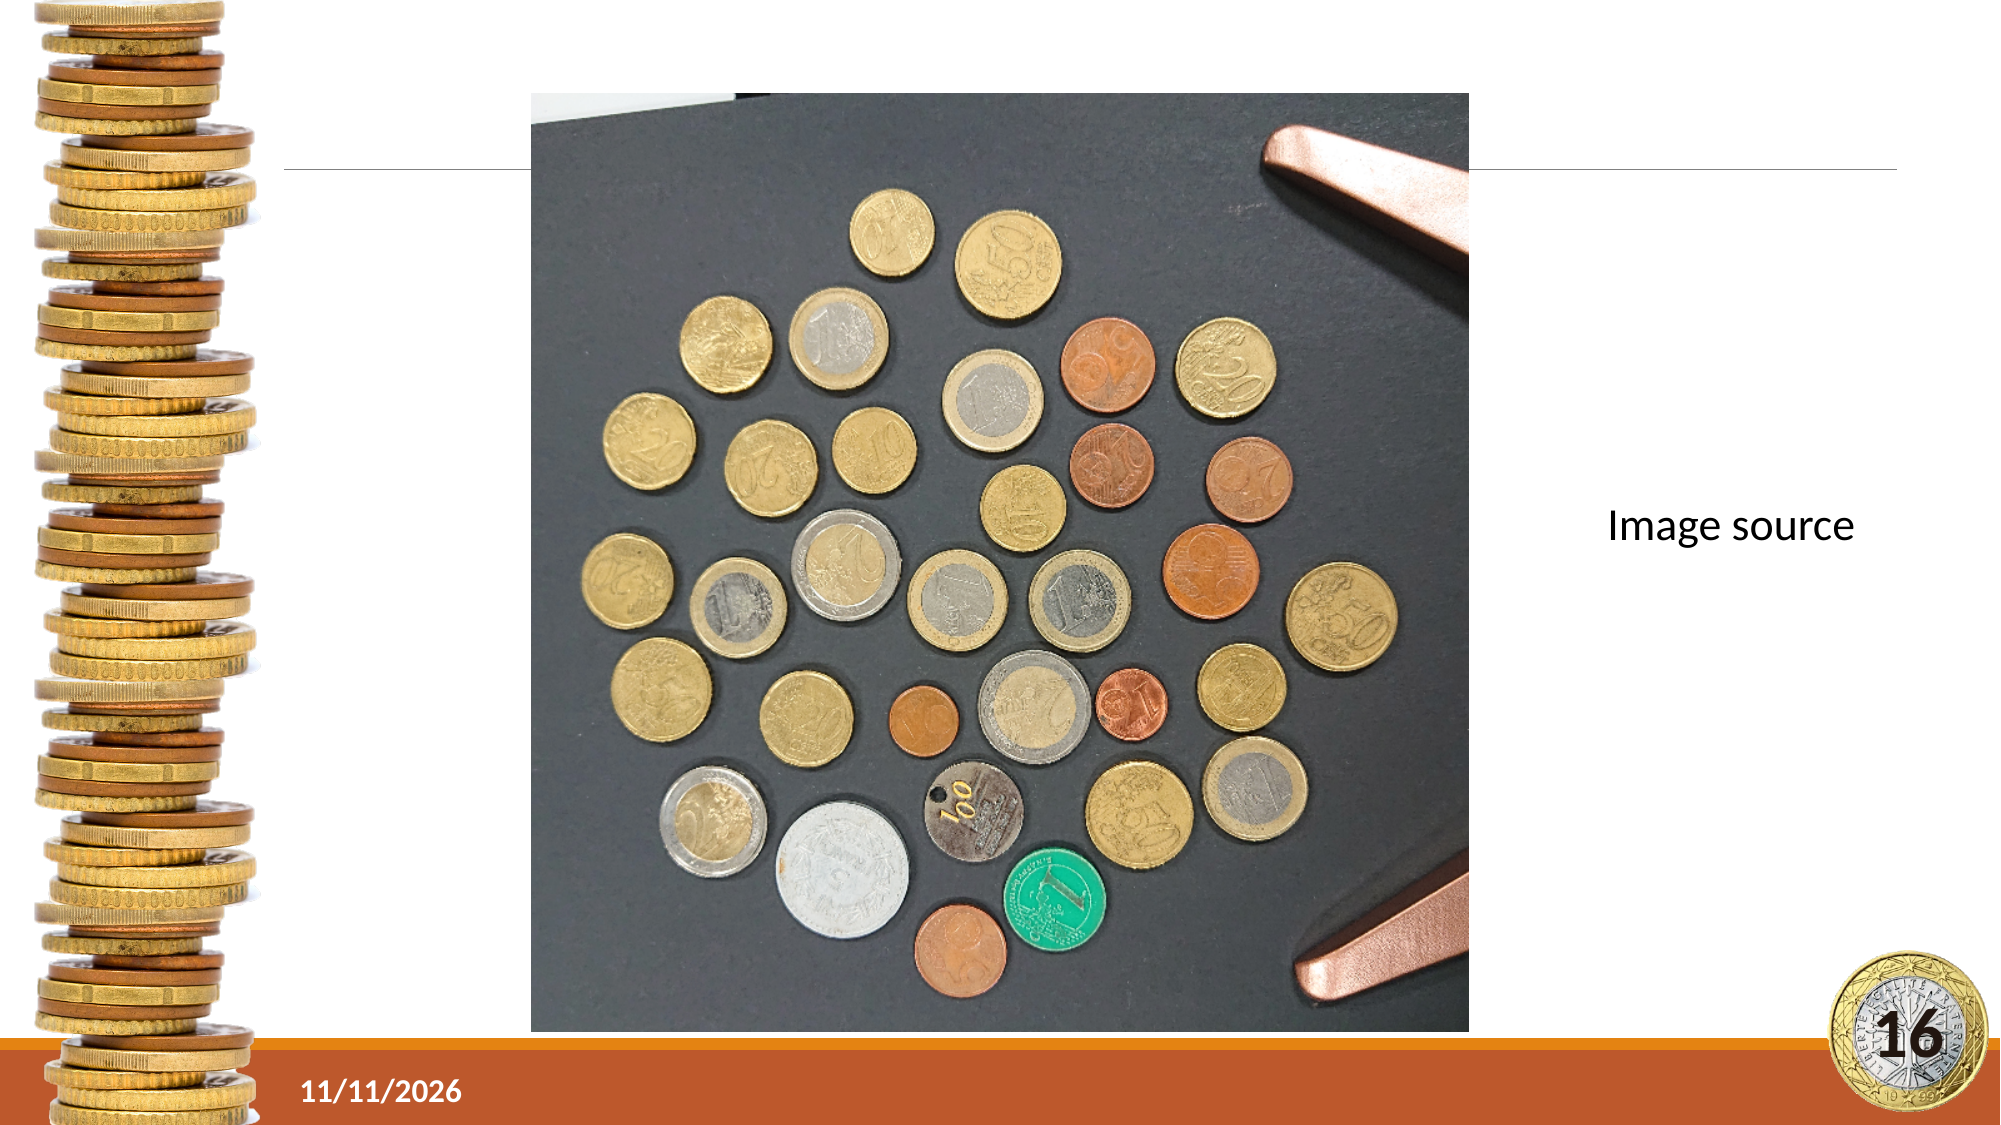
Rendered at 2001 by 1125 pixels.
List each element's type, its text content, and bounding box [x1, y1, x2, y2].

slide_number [284, 1059, 586, 1120]
picture [29, 0, 262, 1125]
picture [530, 93, 1470, 1032]
text_box Image source [1592, 487, 1871, 557]
slide_number 16 [1827, 950, 1989, 1109]
